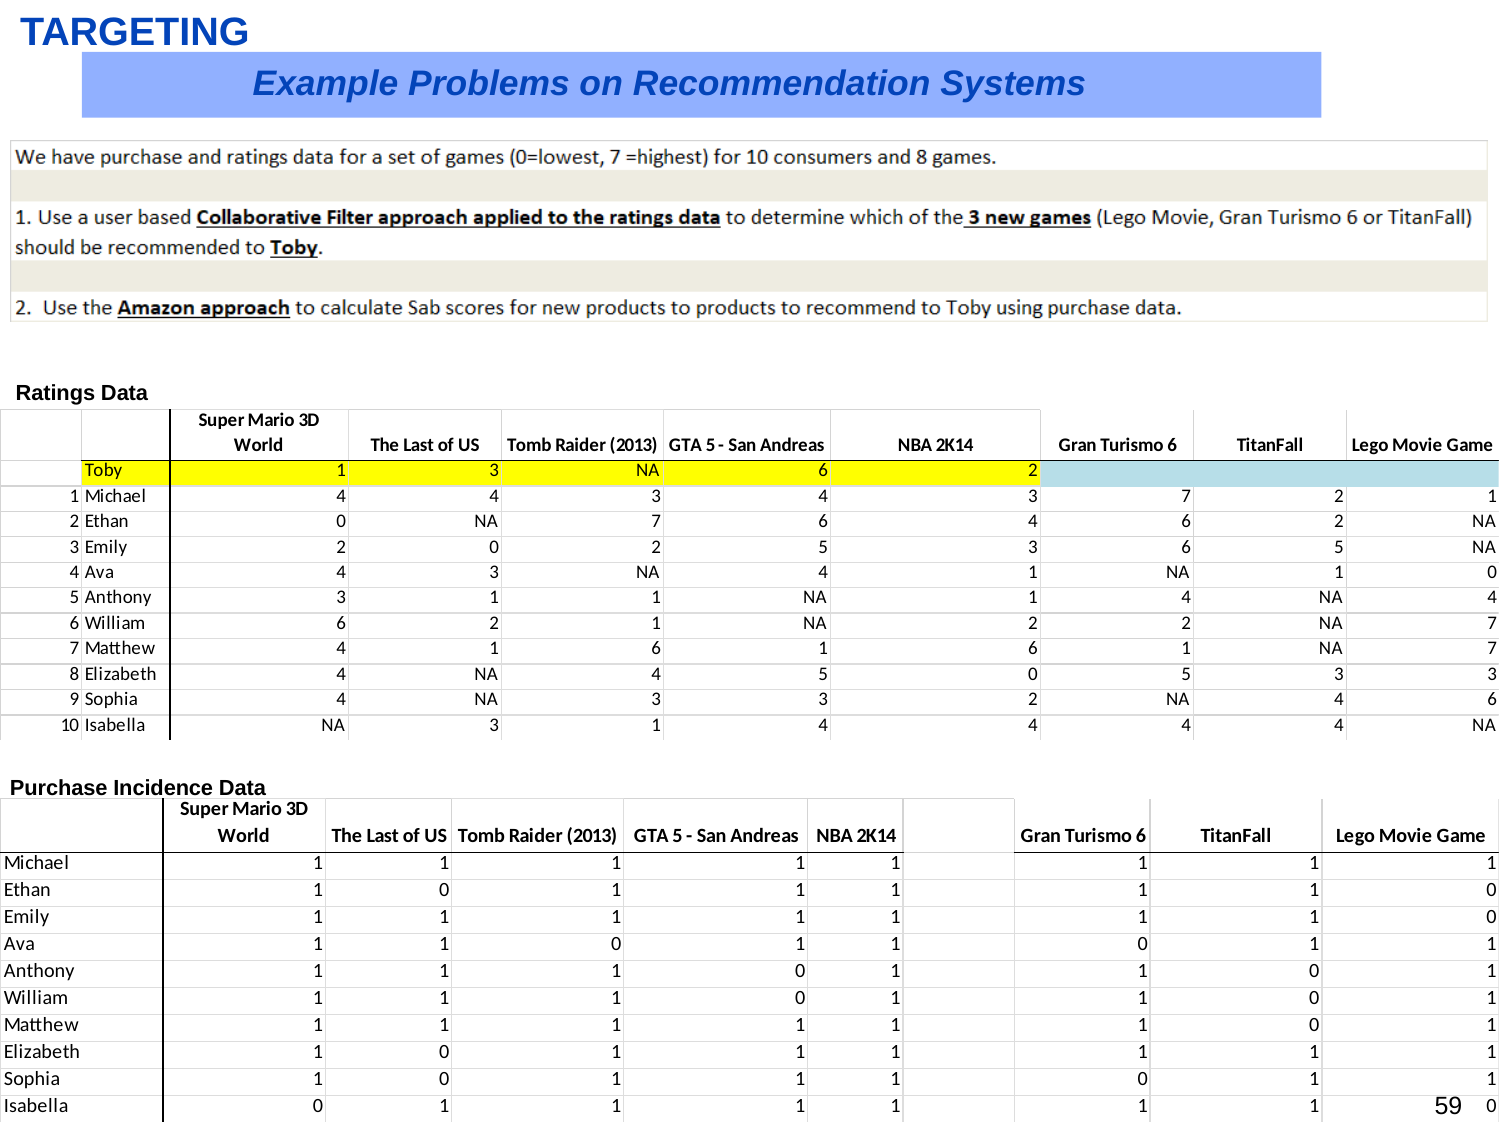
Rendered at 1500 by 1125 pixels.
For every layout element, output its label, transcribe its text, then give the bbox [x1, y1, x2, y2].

text_box Example Problems on Recommendation Systems [136, 59, 1203, 139]
picture [0, 797, 1500, 1124]
text_box Purchase Incidence Data [0, 765, 313, 796]
picture [0, 408, 1500, 742]
text_box [81, 51, 1322, 118]
text_box TARGETING [20, 6, 1463, 54]
picture [10, 140, 1488, 323]
text_box Ratings Data [0, 371, 164, 408]
